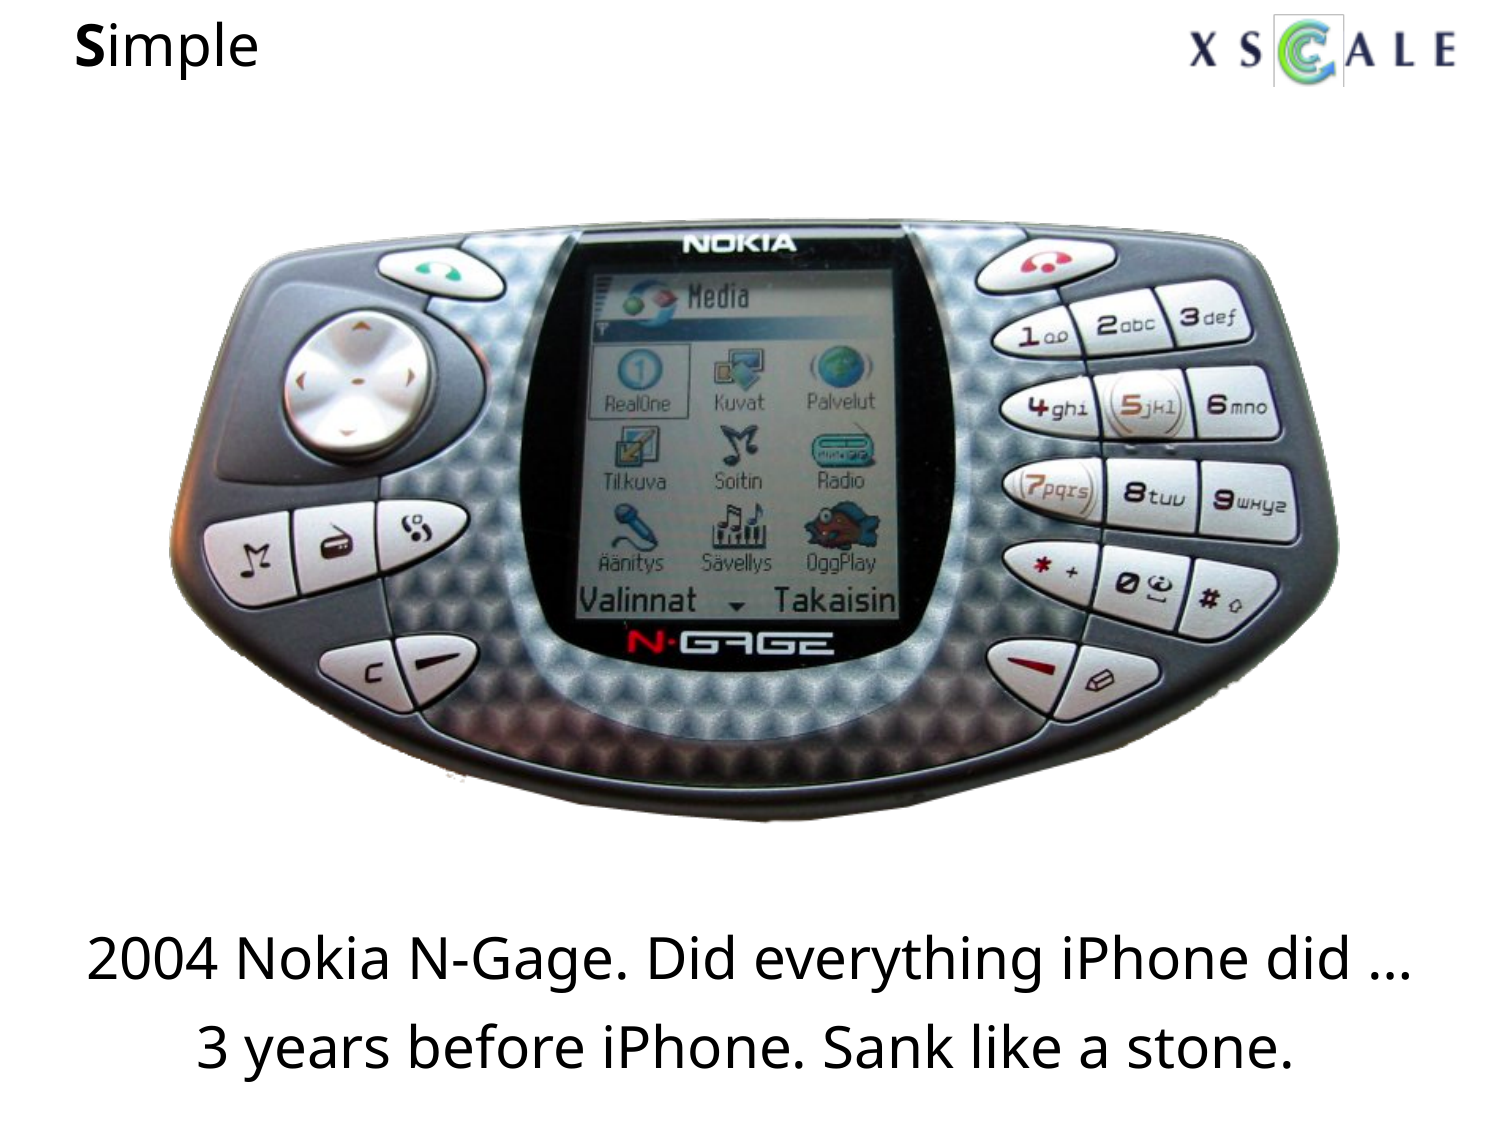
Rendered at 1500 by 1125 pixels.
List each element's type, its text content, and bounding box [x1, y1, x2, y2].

text_box 3 years before iPhone. Sank like a stone. [181, 1002, 1311, 1088]
picture [146, 185, 1354, 850]
picture [1169, 7, 1467, 87]
text_box Simple [60, 0, 275, 86]
text_box 2004 Nokia N-Gage. Did everything iPhone did … [71, 913, 1429, 999]
